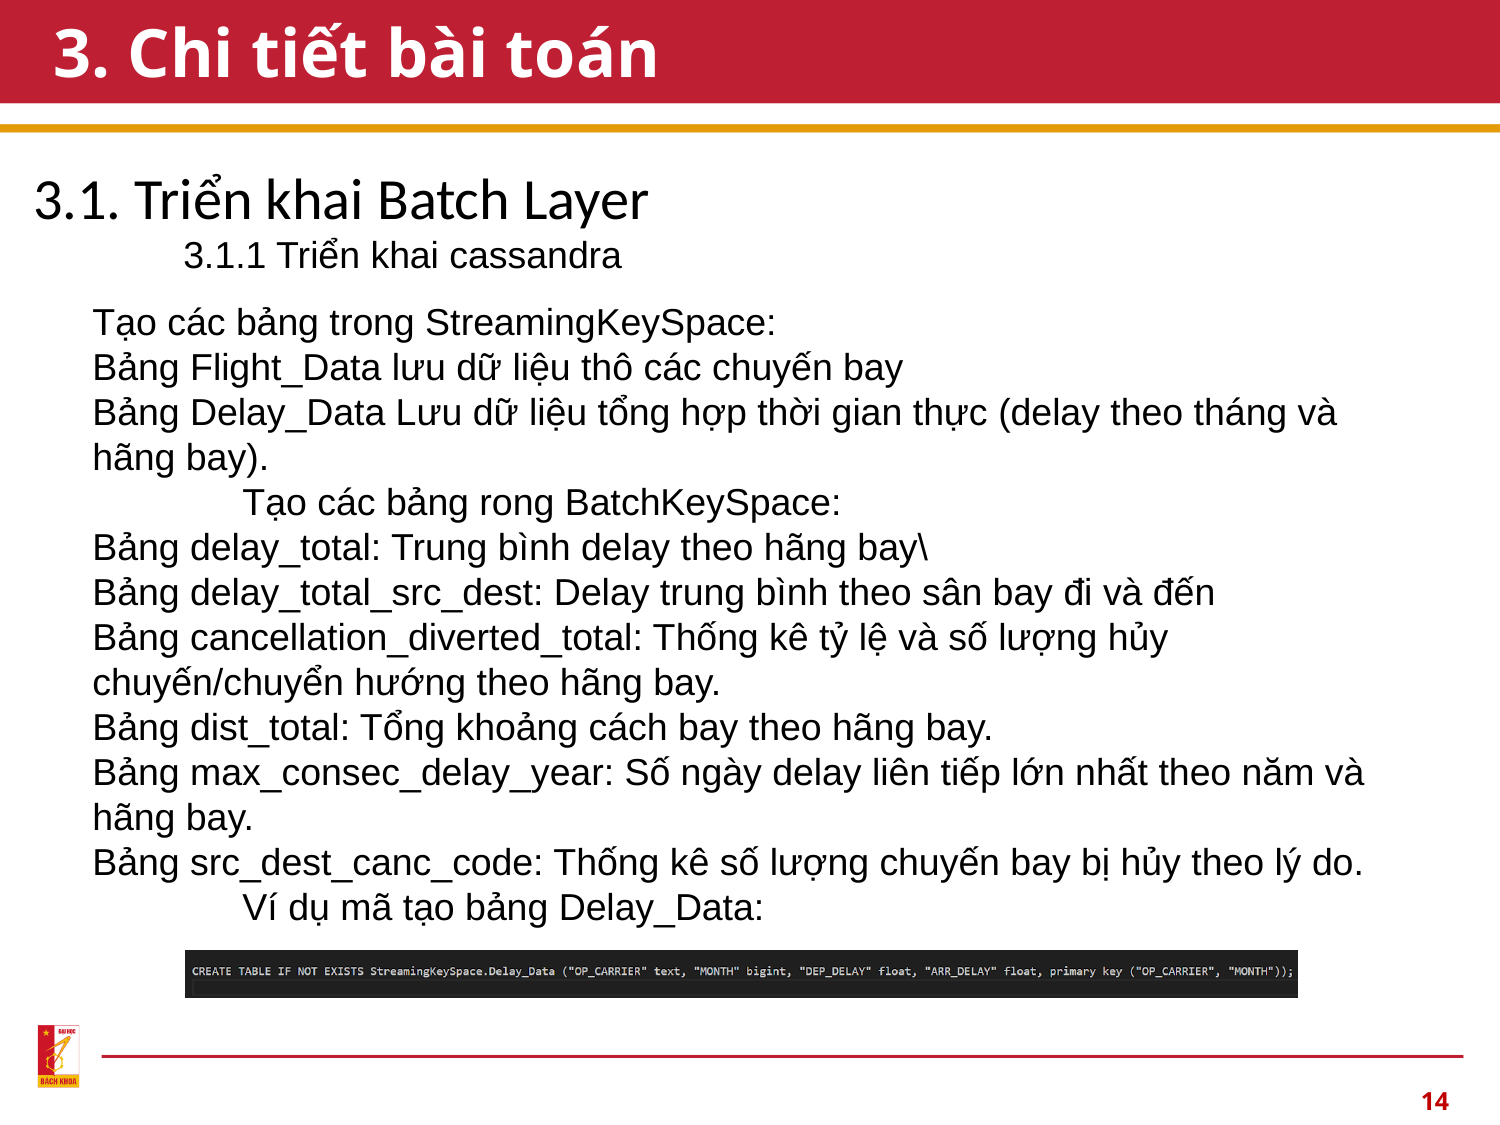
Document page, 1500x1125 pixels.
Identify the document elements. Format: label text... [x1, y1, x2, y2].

text_box Tạo các bảng trong StreamingKeySpace: Bảng Flight_Data lưu dữ liệu thô các chuyến bay Bảng Delay_Data Lưu dữ liệu tổng hợp thời gian thực (delay theo tháng và hãng bay). Tạo các bảng rong BatchKeySpace: Bảng delay_total: Trung bình delay theo hãng bay\ Bảng delay_total_src_dest: Delay trung bình theo sân bay đi và đến Bảng cancellation_diverted_total: Thống kê tỷ lệ và số lượng hủy chuyến/chuyển hướng theo hãng bay. Bảng dist_total: Tổng khoảng cách bay theo hãng bay. Bảng max_consec_delay_year: Số ngày delay liên tiếp lớn nhất theo năm và hãng bay. Bảng src_dest_canc_code: Thống kê số lượng chuyến bay bị hủy theo lý do. Ví dụ mã tạo bảng Delay_Data: [77, 290, 1423, 1071]
text_box 3.1. Triển khai Batch Layer 3.1.1 Triển khai cassandra [18, 153, 1412, 334]
picture [0, 0, 1500, 1125]
title 3. Chi tiết bài toán [38, 12, 1462, 87]
slide_number 14 [1126, 1078, 1464, 1125]
